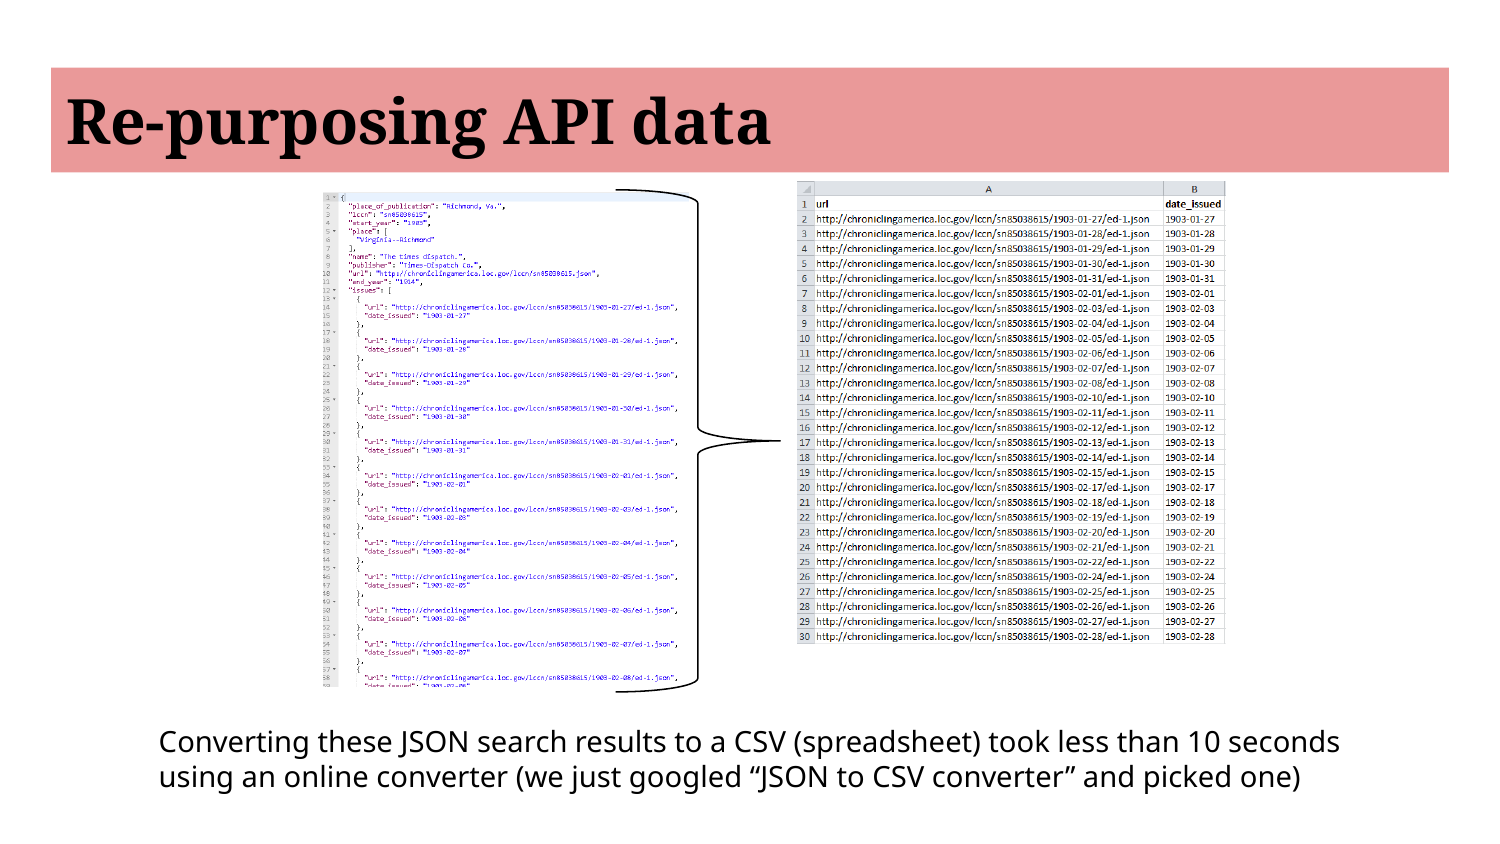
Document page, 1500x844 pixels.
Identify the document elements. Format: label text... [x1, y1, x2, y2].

text_box Converting these JSON search results to a CSV (spreadsheet) took less than 10 seconds using an online converter (we just googled “JSON to CSV converter” and picked one) [143, 708, 1421, 788]
title Re-purposing API data [51, 67, 1449, 173]
picture [796, 181, 1227, 644]
picture [322, 189, 690, 687]
text_box [695, 199, 781, 682]
